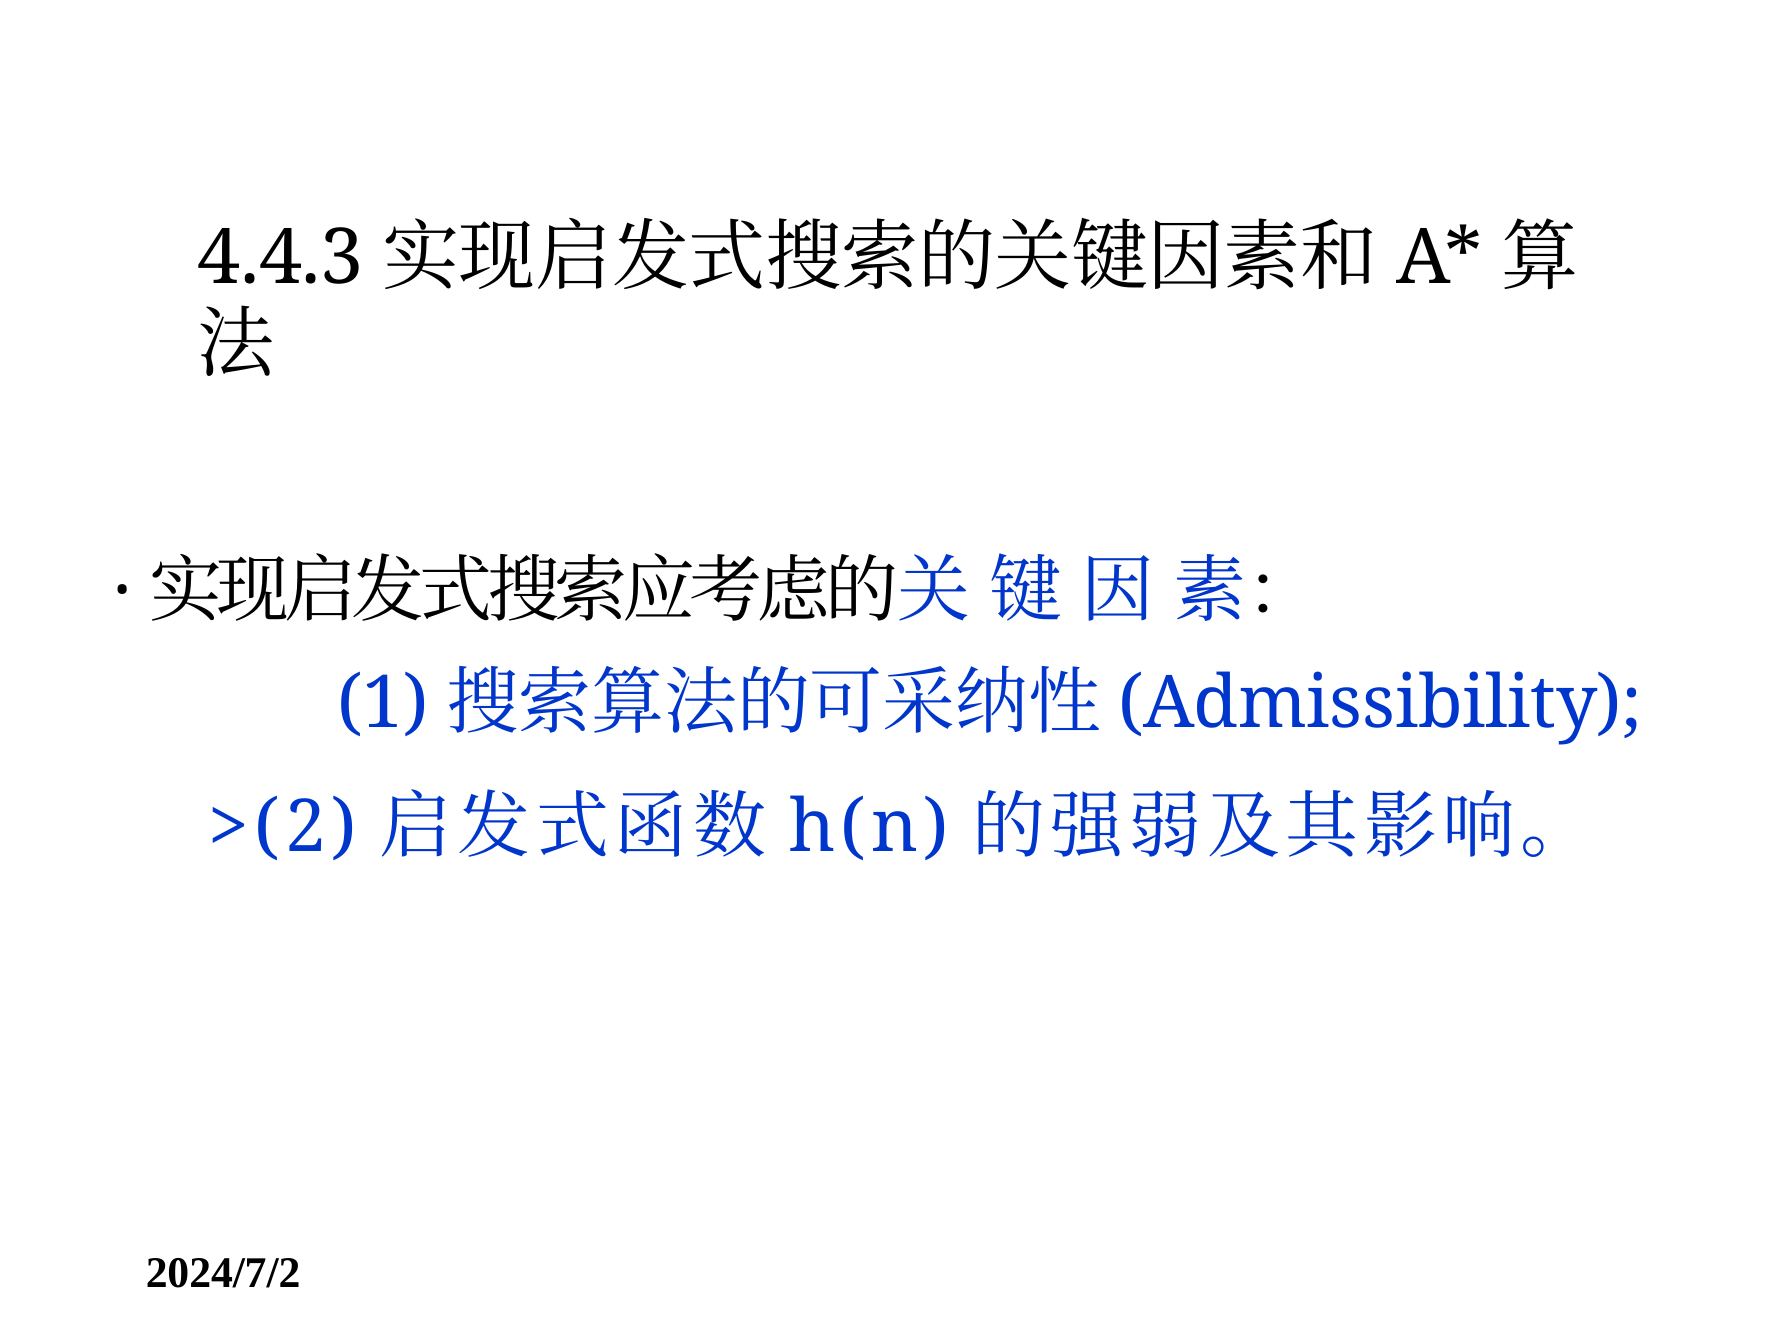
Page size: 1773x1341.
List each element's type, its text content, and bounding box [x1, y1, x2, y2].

text_box 2024/7/2 [143, 1252, 303, 1298]
text_box 4.4.3实现启发式搜索的关键因素和A*算法 ·实现启发式搜索应考虑的关 键 因 素： (1)搜索算法的可采纳性(Admissibility); >(2)启发式函数h(n)的强弱及其影响。 [111, 210, 1643, 781]
